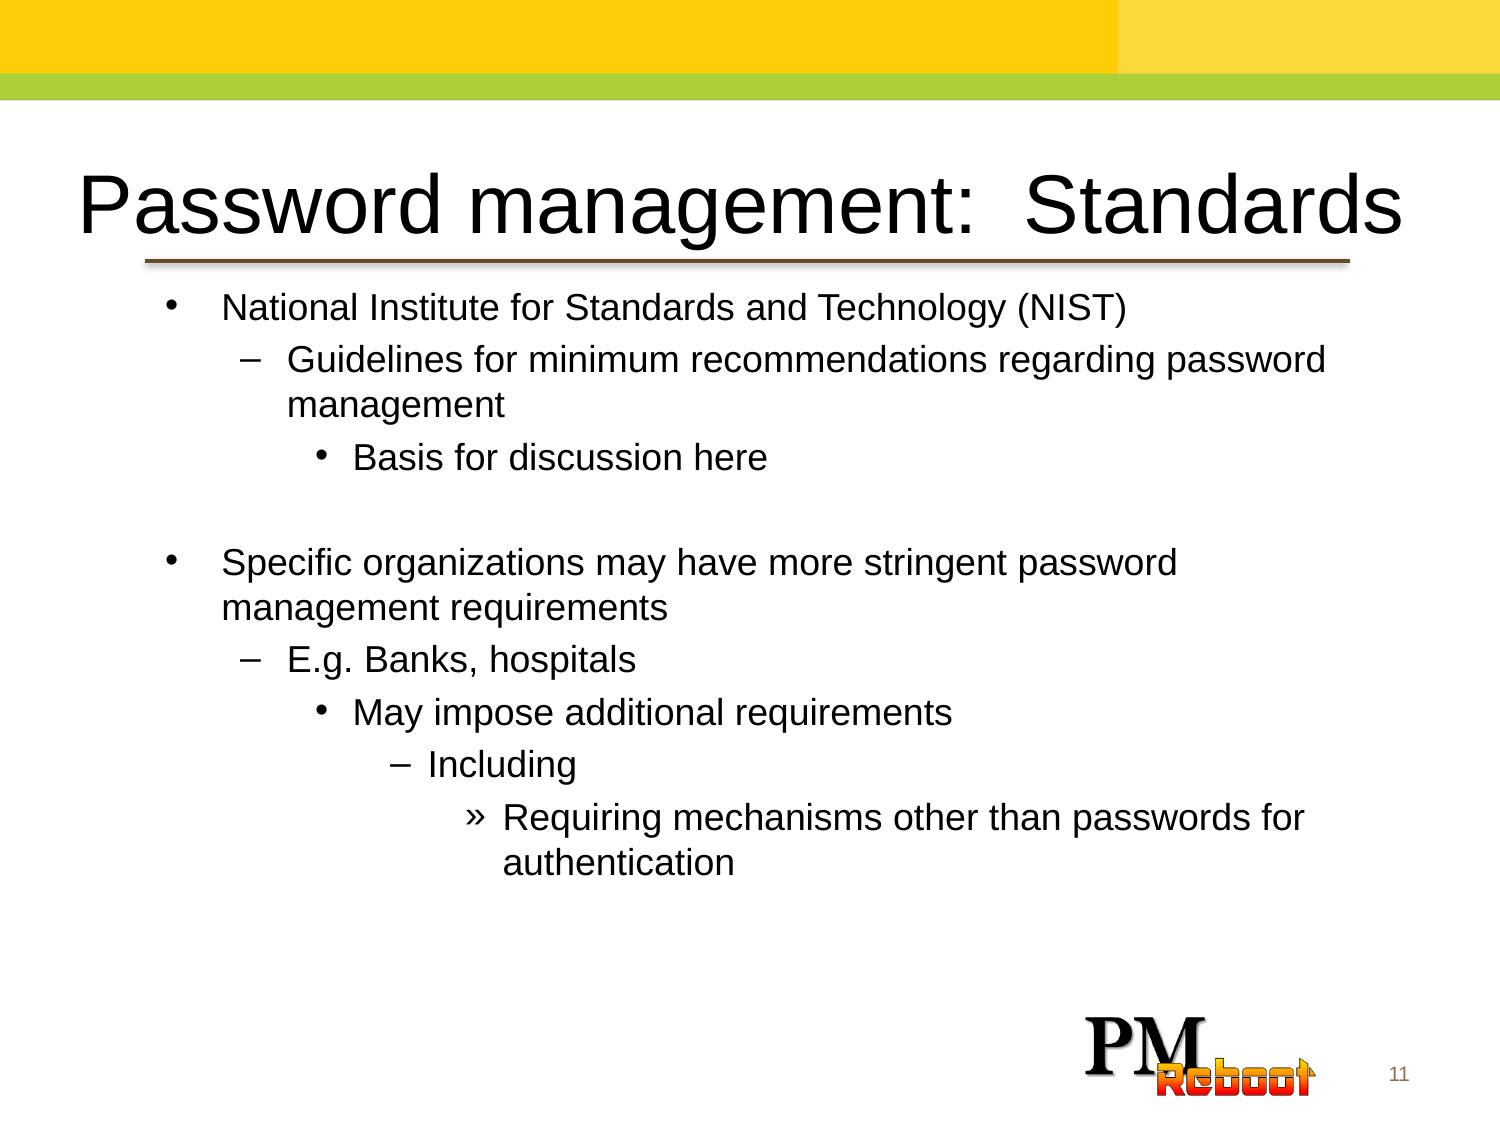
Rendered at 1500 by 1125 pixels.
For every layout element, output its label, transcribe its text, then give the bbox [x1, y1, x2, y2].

title Password management: Standards [62, 137, 1450, 263]
list National Institute for Standards and Technology (NIST) Guidelines for minimum recommendations regarding password management Basis for discussion here Specific organizations may have more stringent password management requirements E.g. Banks, hospitals May impose additional requirements Including Requiring mechanisms other than passwords for authentication [150, 275, 1350, 1025]
slide_number 11 [1074, 1042, 1425, 1103]
picture [0, 0, 1500, 1125]
